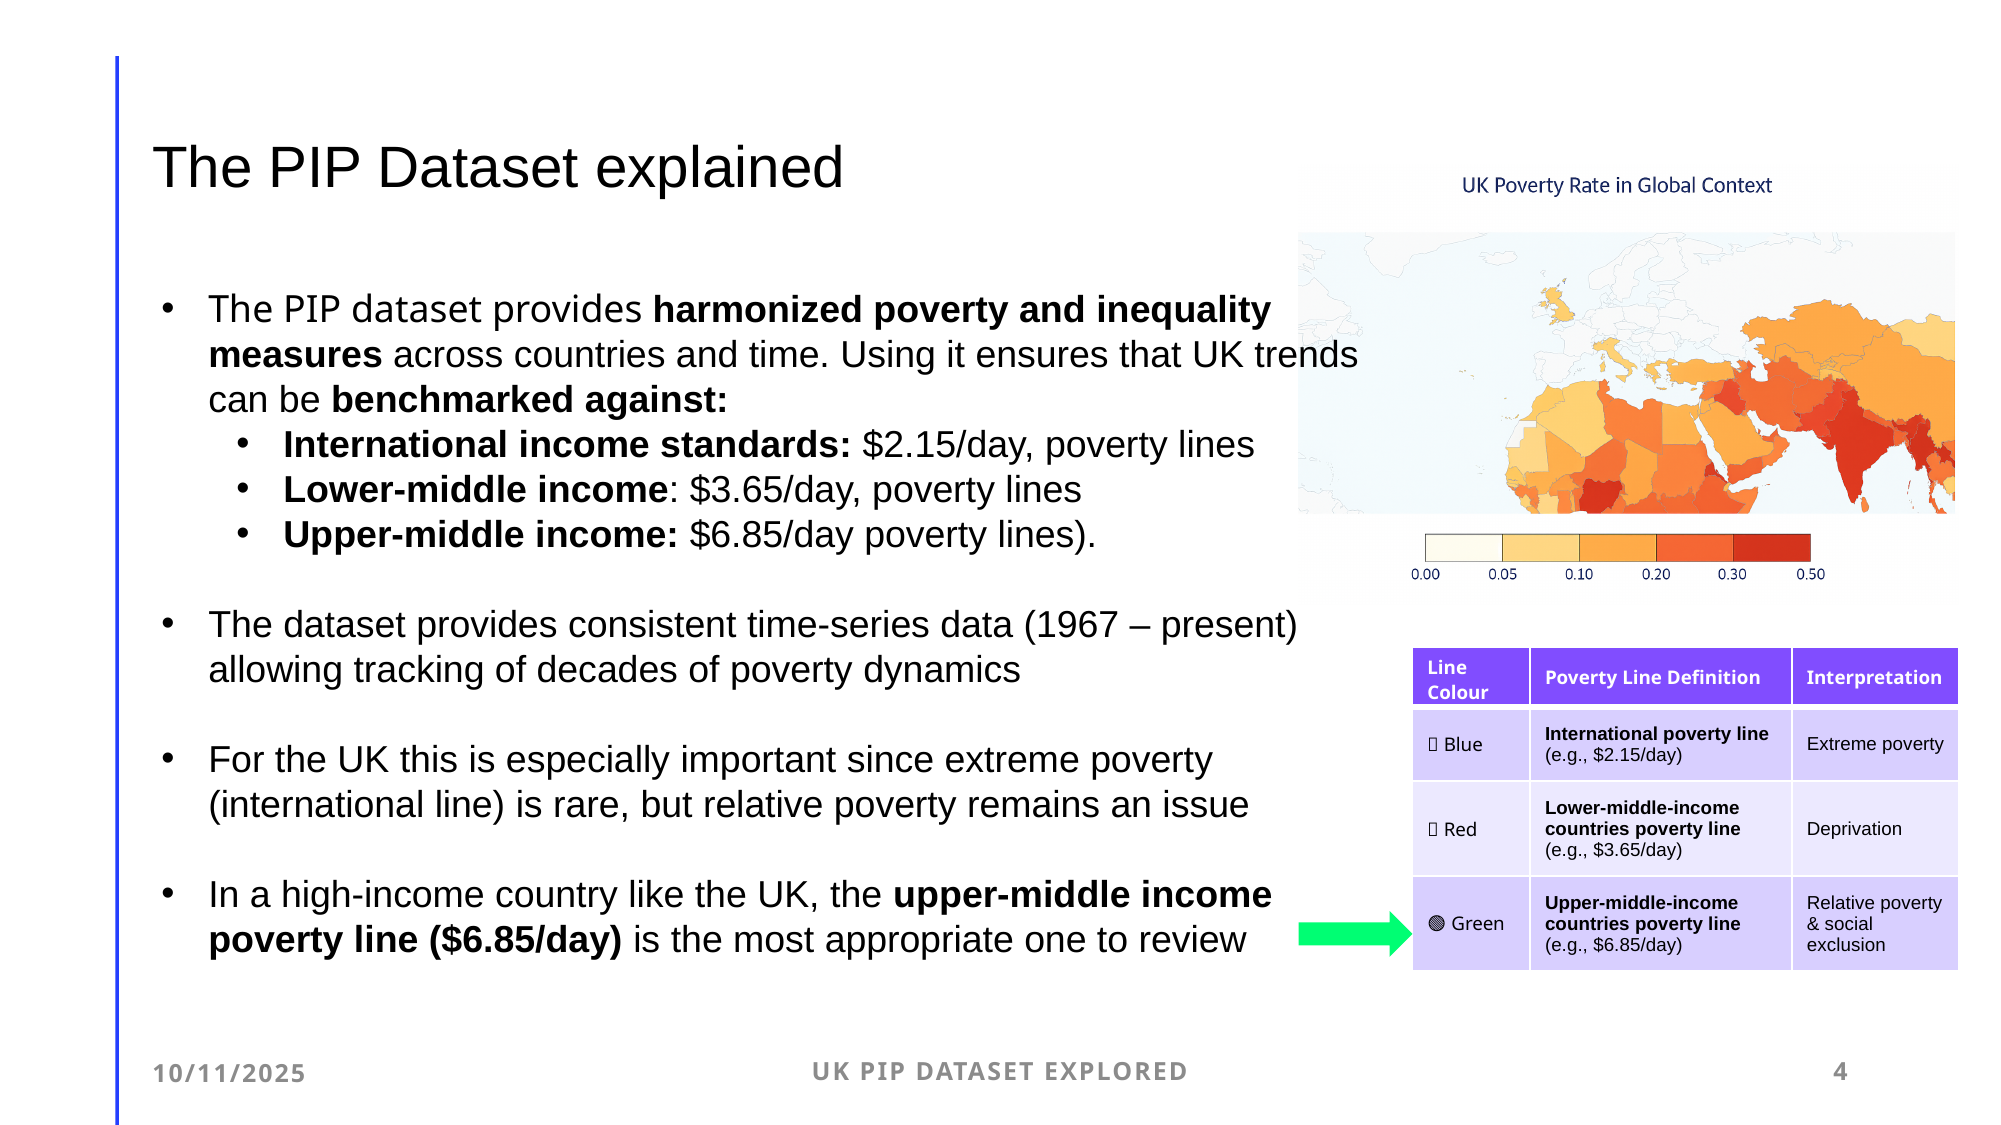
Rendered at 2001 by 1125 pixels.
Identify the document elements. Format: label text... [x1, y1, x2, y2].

table_cell 🔴 Red [1413, 782, 1529, 875]
table_cell Deprivation [1793, 782, 1958, 875]
footer UK PIP Dataset Explored [662, 1057, 1338, 1103]
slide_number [137, 1042, 588, 1103]
picture [1298, 164, 1959, 605]
slide_number 4 [1412, 1042, 1863, 1103]
table_header Poverty Line Definition [1531, 648, 1791, 704]
table_cell Upper-middle-income countries poverty line (e.g., $6.85/day) [1531, 877, 1791, 970]
table_cell Extreme poverty [1793, 710, 1958, 780]
table_cell Lower-middle-income countries poverty line (e.g., $3.65/day) [1531, 782, 1791, 875]
text_box The PIP dataset provides harmonized poverty and inequality measures across countries and time. Using it ensures that UK trends can be benchmarked against: International income standards: $2.15/day, poverty lines Lower-middle income: $3.65/day, poverty lines Upper-middle income: $6.85/day poverty lines). The dataset provides consistent time-series data (1967 – present) allowing tracking of decades of poverty dynamics For the UK this is especially important since extreme poverty (international line) is rare, but relative poverty remains an issue In a high-income country like the UK, the upper-middle income poverty line ($6.85/day) is the most appropriate one to review [146, 277, 1413, 1057]
table_header Interpretation [1793, 648, 1958, 704]
table_cell 🔵 Blue [1413, 710, 1529, 780]
table_cell Relative poverty & social exclusion [1793, 877, 1958, 970]
text_box [1297, 908, 1414, 960]
title The PIP Dataset explained [137, 59, 1863, 278]
table_cell International poverty line (e.g., $2.15/day) [1531, 710, 1791, 780]
table_header Line Colour [1413, 648, 1529, 704]
table_cell 🟢 Green [1413, 877, 1529, 970]
